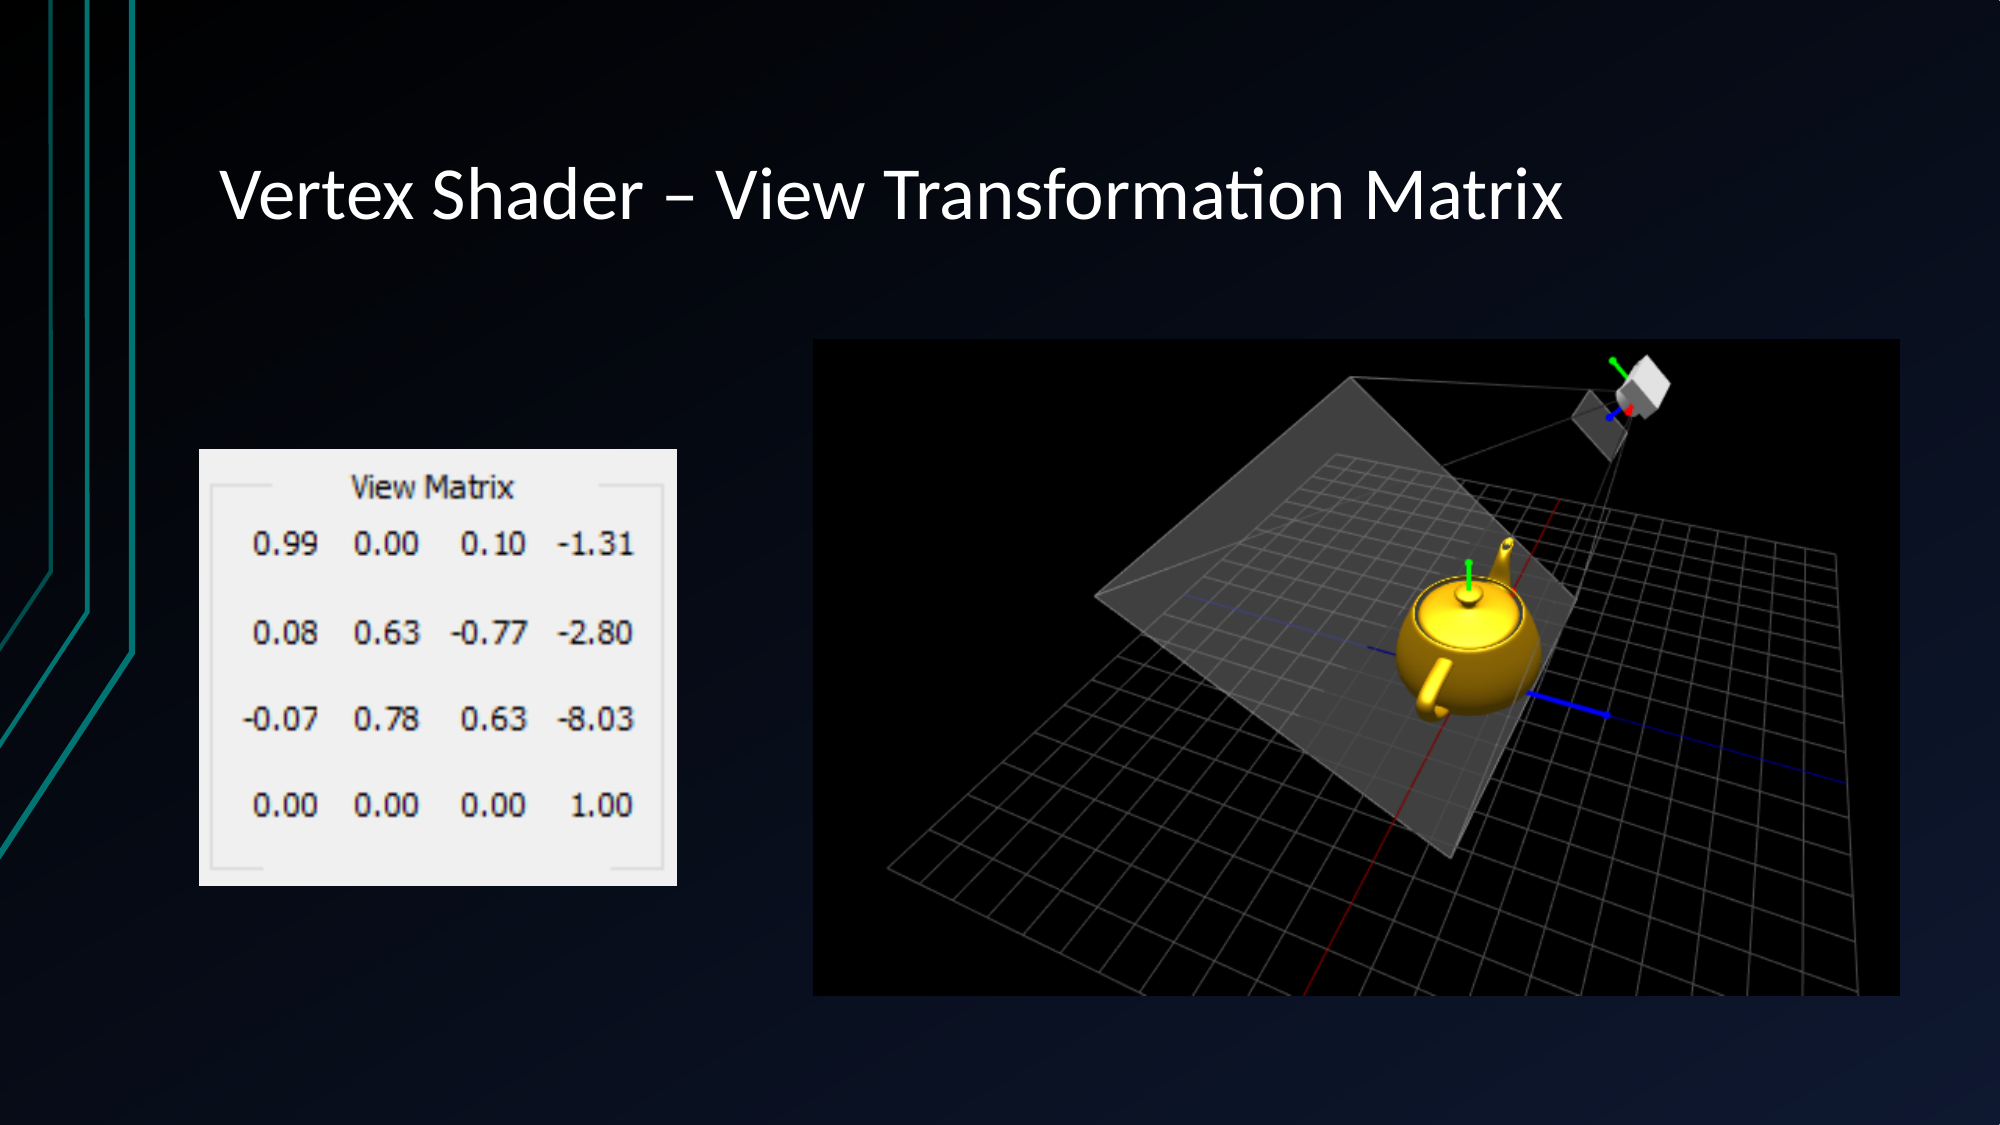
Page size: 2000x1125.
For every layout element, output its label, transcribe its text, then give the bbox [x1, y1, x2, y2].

picture [199, 449, 677, 886]
picture [813, 339, 1900, 996]
title Vertex Shader – View Transformation Matrix [199, 45, 1900, 246]
